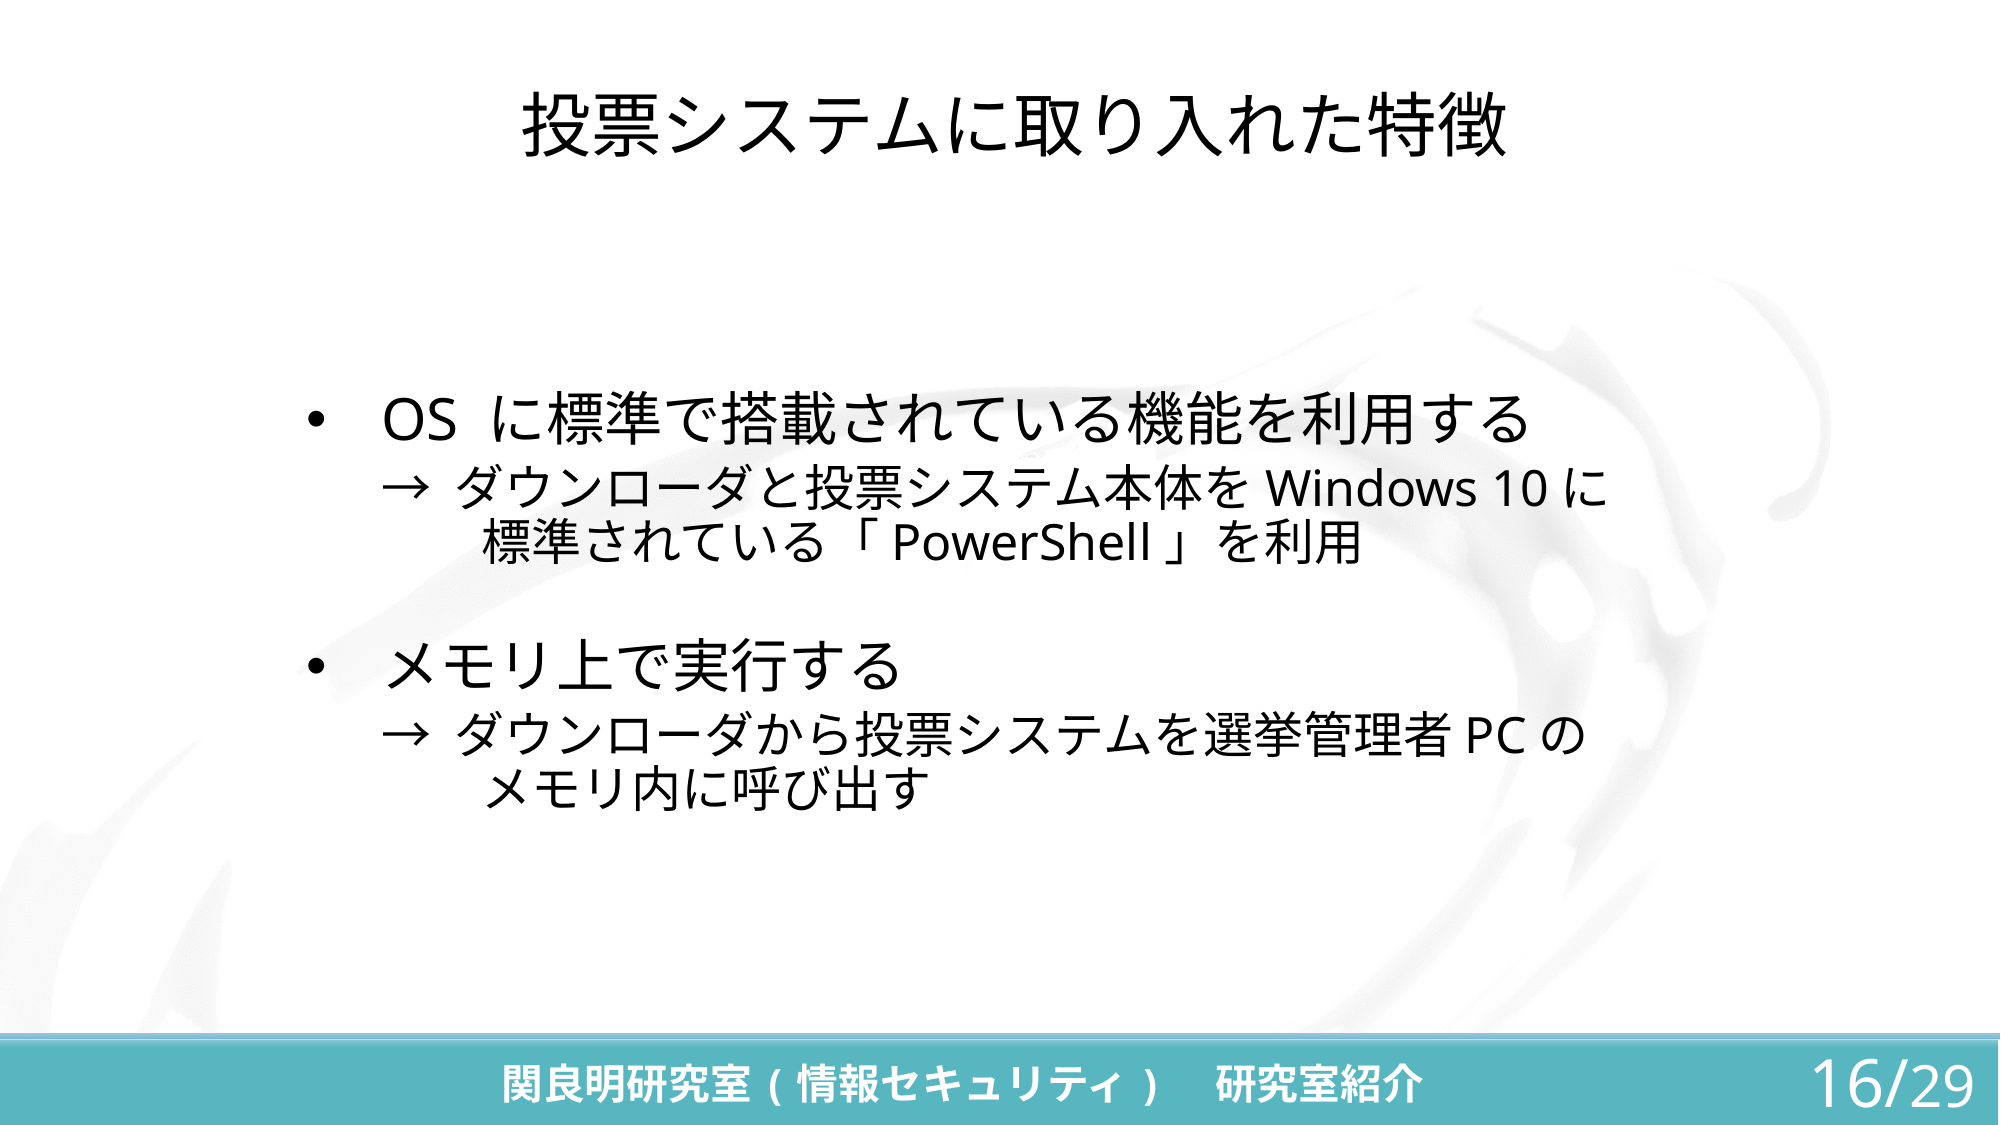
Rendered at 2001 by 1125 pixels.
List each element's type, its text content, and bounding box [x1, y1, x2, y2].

list OS に標準で搭載されている機能を利用する → ダウンローダと投票システム本体をWindows 10に 標準されている「PowerShell」を利用 メモリ上で実行する → ダウンローダから投票システムを選挙管理者PCの メモリ内に呼び出す [291, 255, 1669, 1004]
title 投票システムに取り入れた特徴 [152, 30, 1878, 174]
